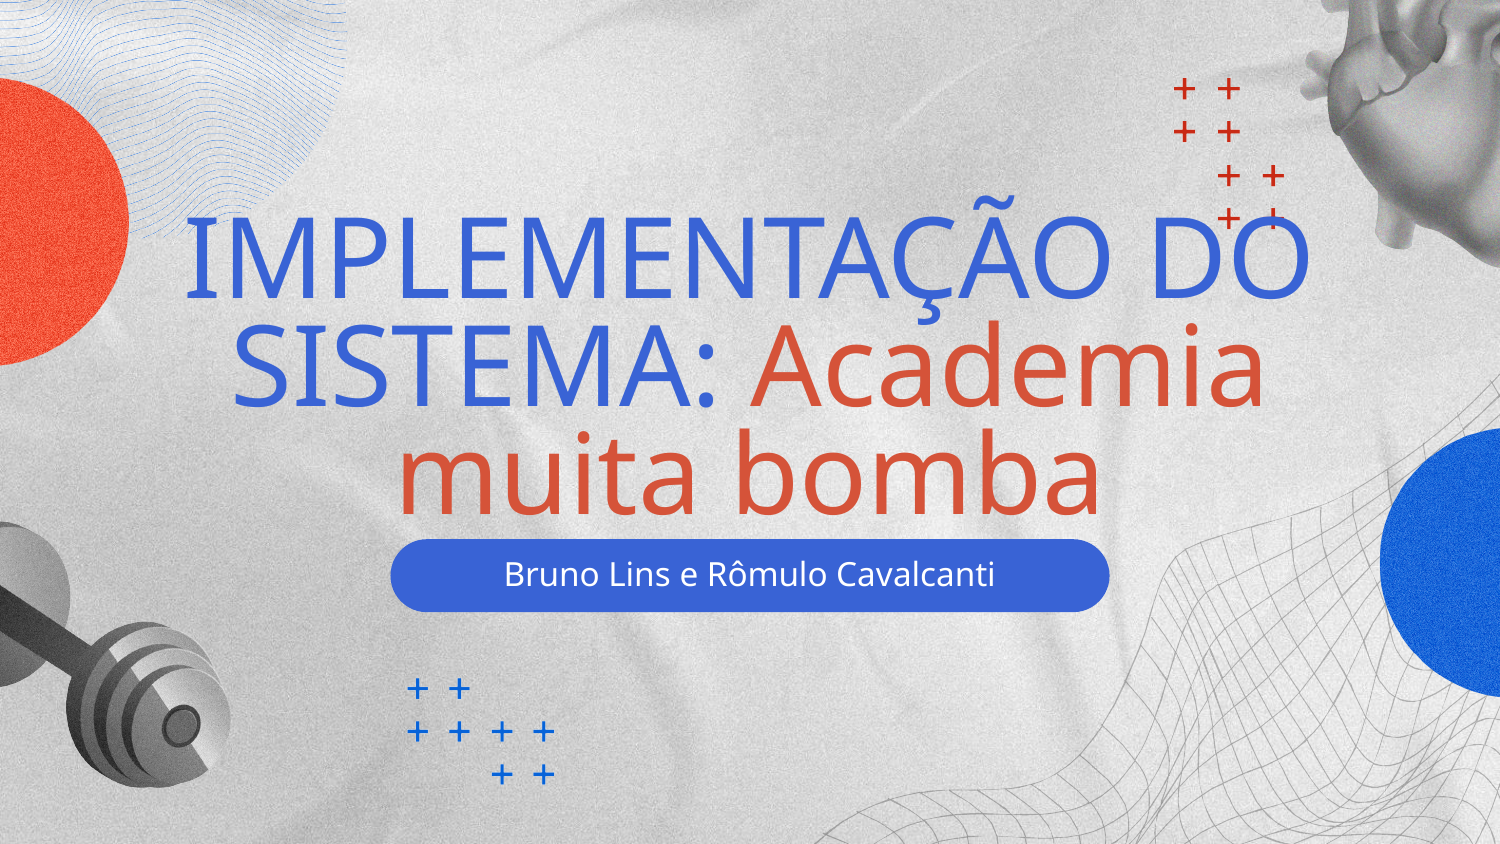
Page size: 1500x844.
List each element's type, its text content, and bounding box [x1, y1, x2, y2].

text_box [390, 549, 402, 603]
subtitle Bruno Lins e Rômulo Cavalcanti [402, 537, 1098, 616]
title IMPLEMENTAÇÃO DO SISTEMA: Academia muita bomba [161, 221, 1339, 527]
picture [0, 0, 1500, 844]
text_box [1098, 549, 1110, 603]
